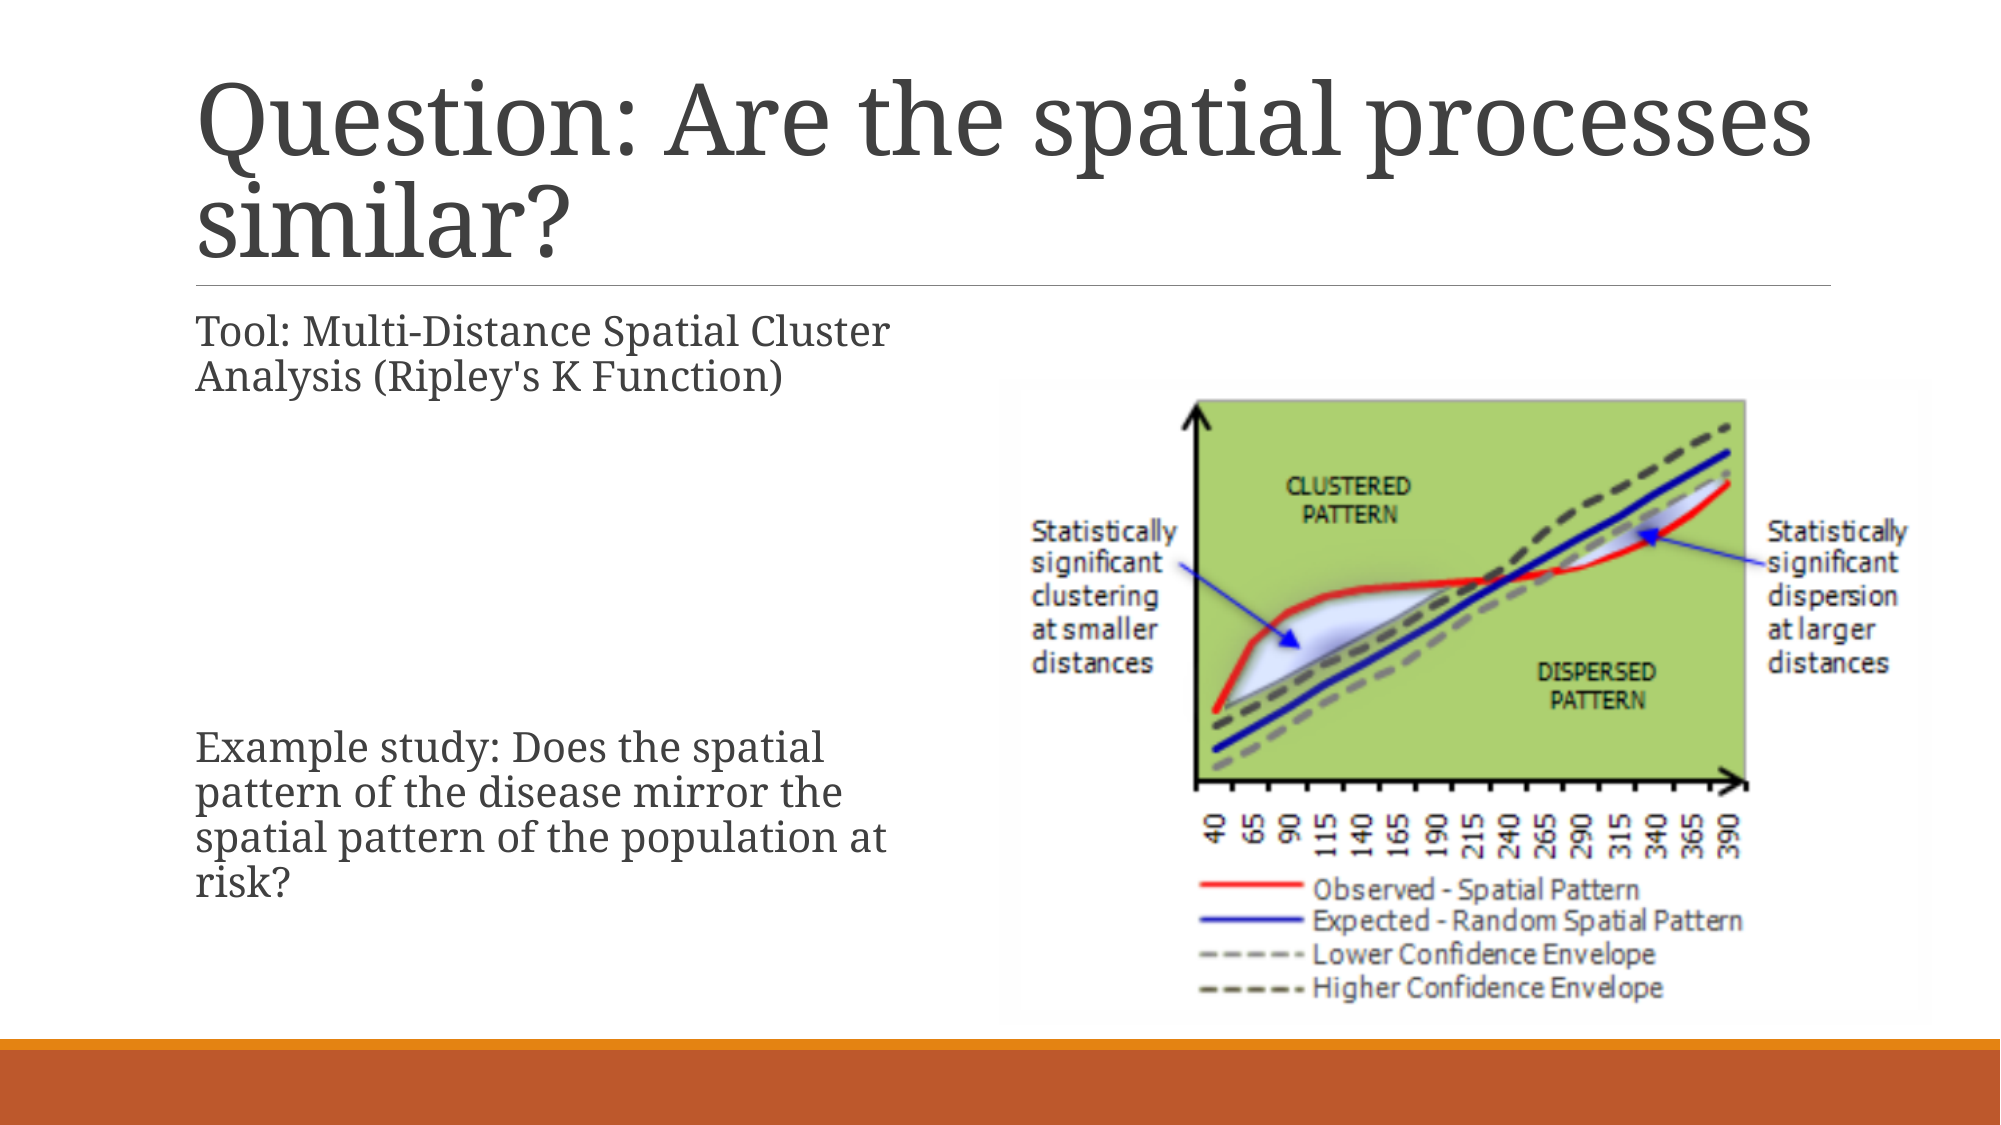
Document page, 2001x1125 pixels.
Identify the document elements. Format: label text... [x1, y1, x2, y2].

title Question: Are the spatial processes similar? [180, 47, 1830, 285]
list Tool: Multi-Distance Spatial Cluster Analysis (Ripley's K Function) Example study: Does the spatial pattern of the disease mirror the spatial pattern of the population at risk? [180, 302, 975, 963]
picture [999, 378, 1932, 1026]
